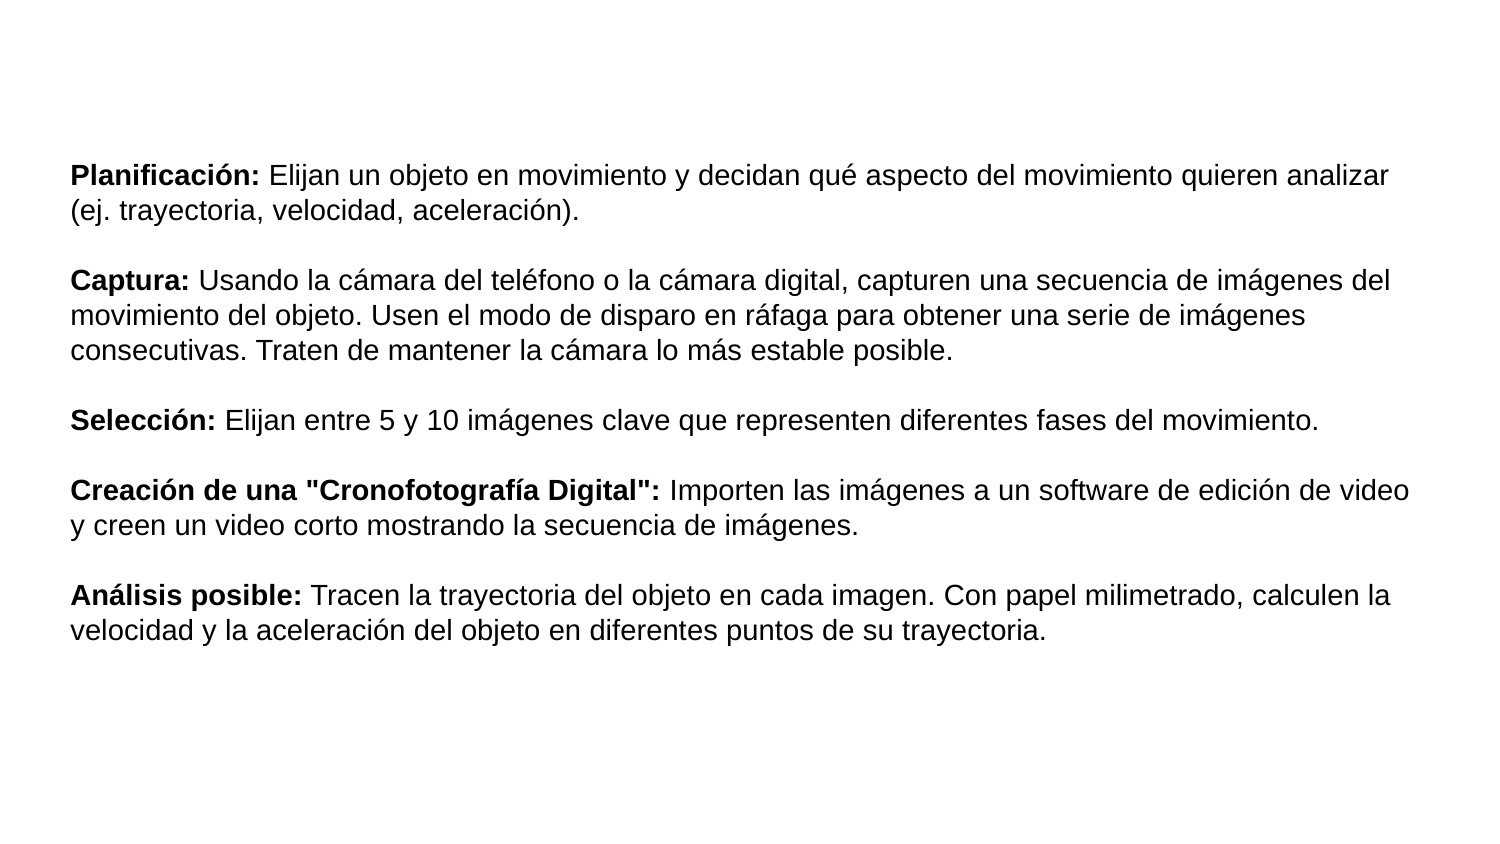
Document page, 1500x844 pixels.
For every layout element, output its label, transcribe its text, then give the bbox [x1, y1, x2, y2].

text_box Planificación: Elijan un objeto en movimiento y decidan qué aspecto del movimiento quieren analizar (ej. trayectoria, velocidad, aceleración). Captura: Usando la cámara del teléfono o la cámara digital, capturen una secuencia de imágenes del movimiento del objeto. Usen el modo de disparo en ráfaga para obtener una serie de imágenes consecutivas. Traten de mantener la cámara lo más estable posible. Selección: Elijan entre 5 y 10 imágenes clave que representen diferentes fases del movimiento. Creación de una "Cronofotografía Digital": Importen las imágenes a un software de edición de video y creen un video corto mostrando la secuencia de imágenes. Análisis posible: Tracen la trayectoria del objeto en cada imagen. Con papel milimetrado, calculen la velocidad y la aceleración del objeto en diferentes puntos de su trayectoria. [55, 141, 1445, 661]
